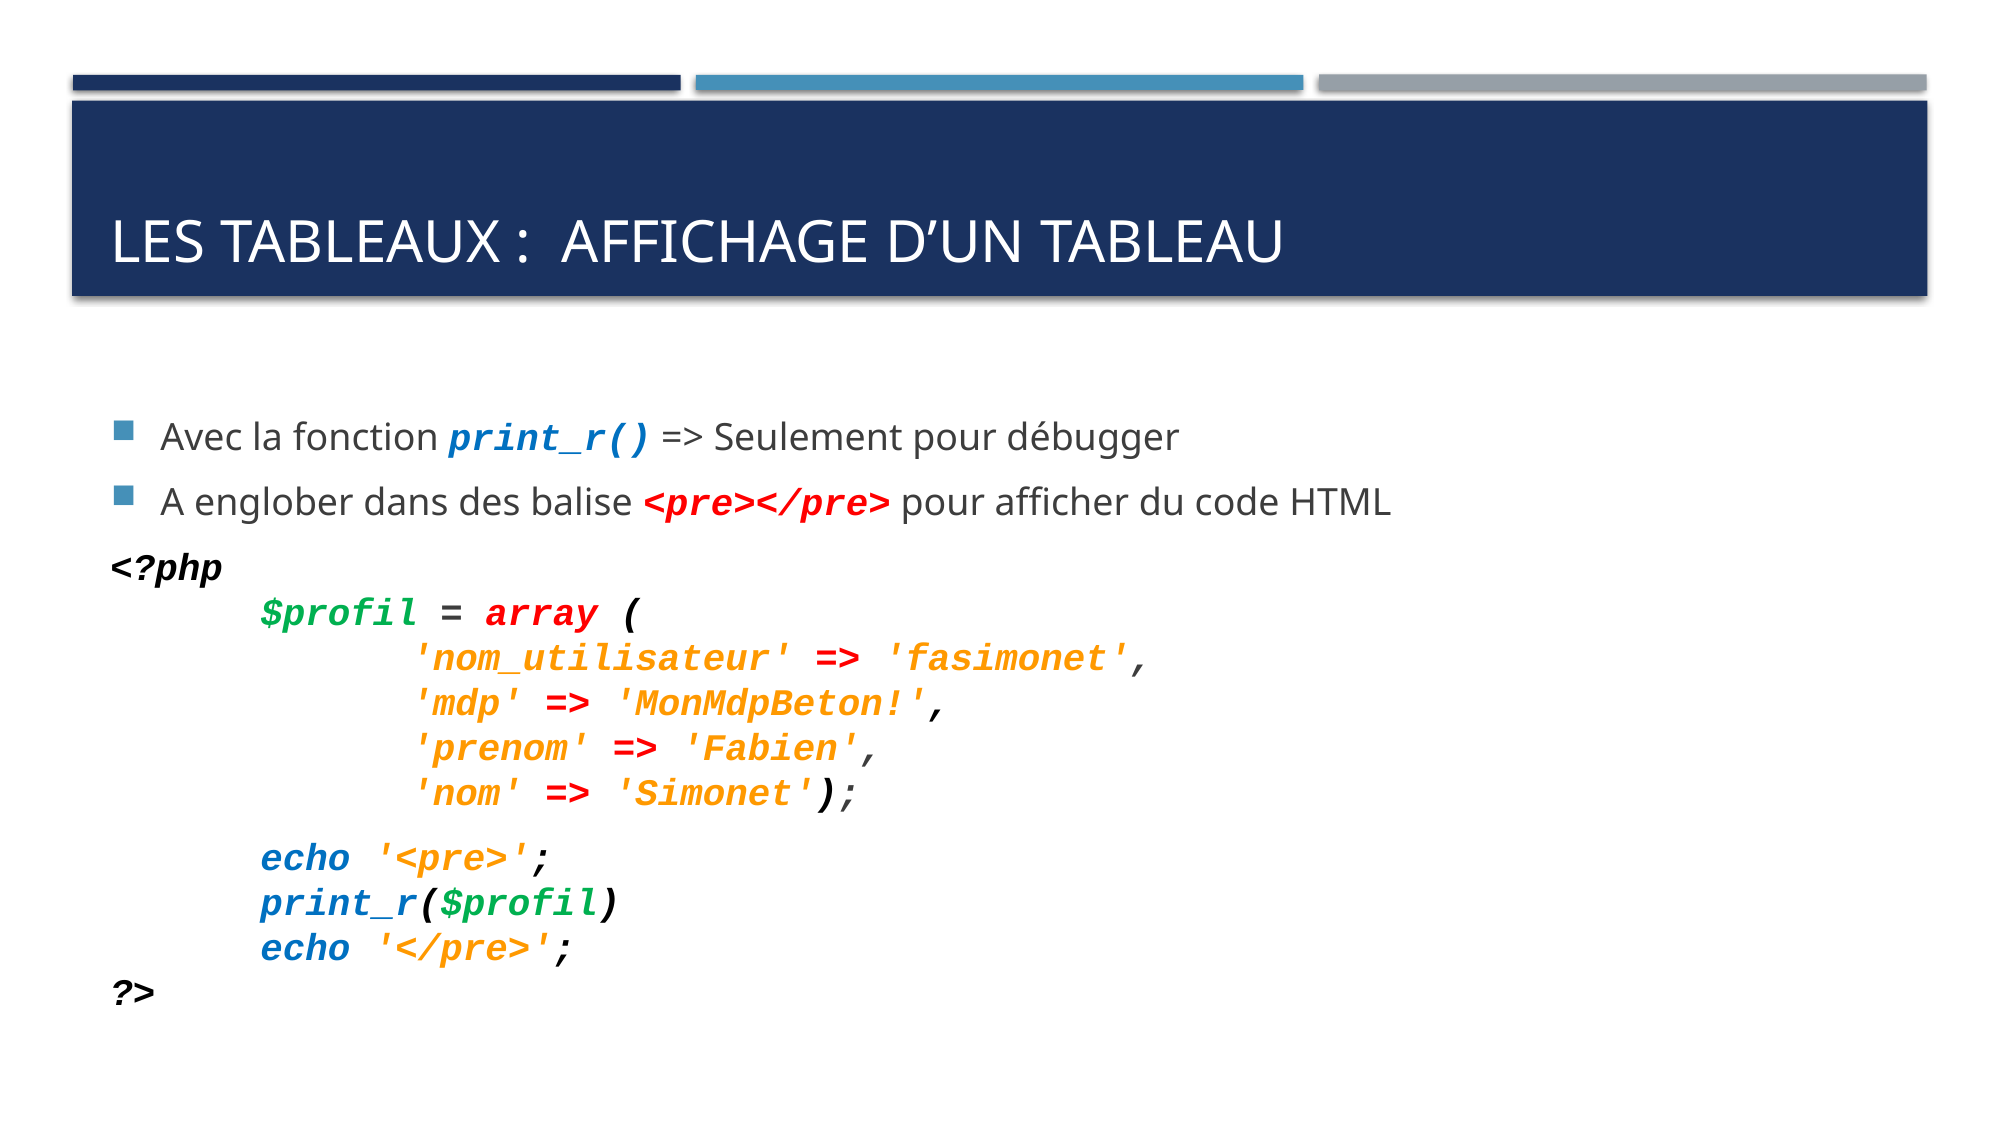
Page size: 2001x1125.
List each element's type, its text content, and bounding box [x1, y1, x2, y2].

list Avec la fonction print_r() => Seulement pour débugger A englober dans des balise <pre></pre> pour afficher du code HTML <?php $profil = array ( 'nom_utilisateur' => 'fasimonet', 'mdp' => 'MonMdpBeton!', 'prenom' => 'Fabien', 'nom' => 'Simonet'); echo '<pre>'; print_r($profil) echo '</pre>'; ?> [95, 293, 1905, 1125]
title LES Tableaux : Affichage d’un tableau [799, 115, 1905, 282]
text_box [95, 0, 799, 293]
